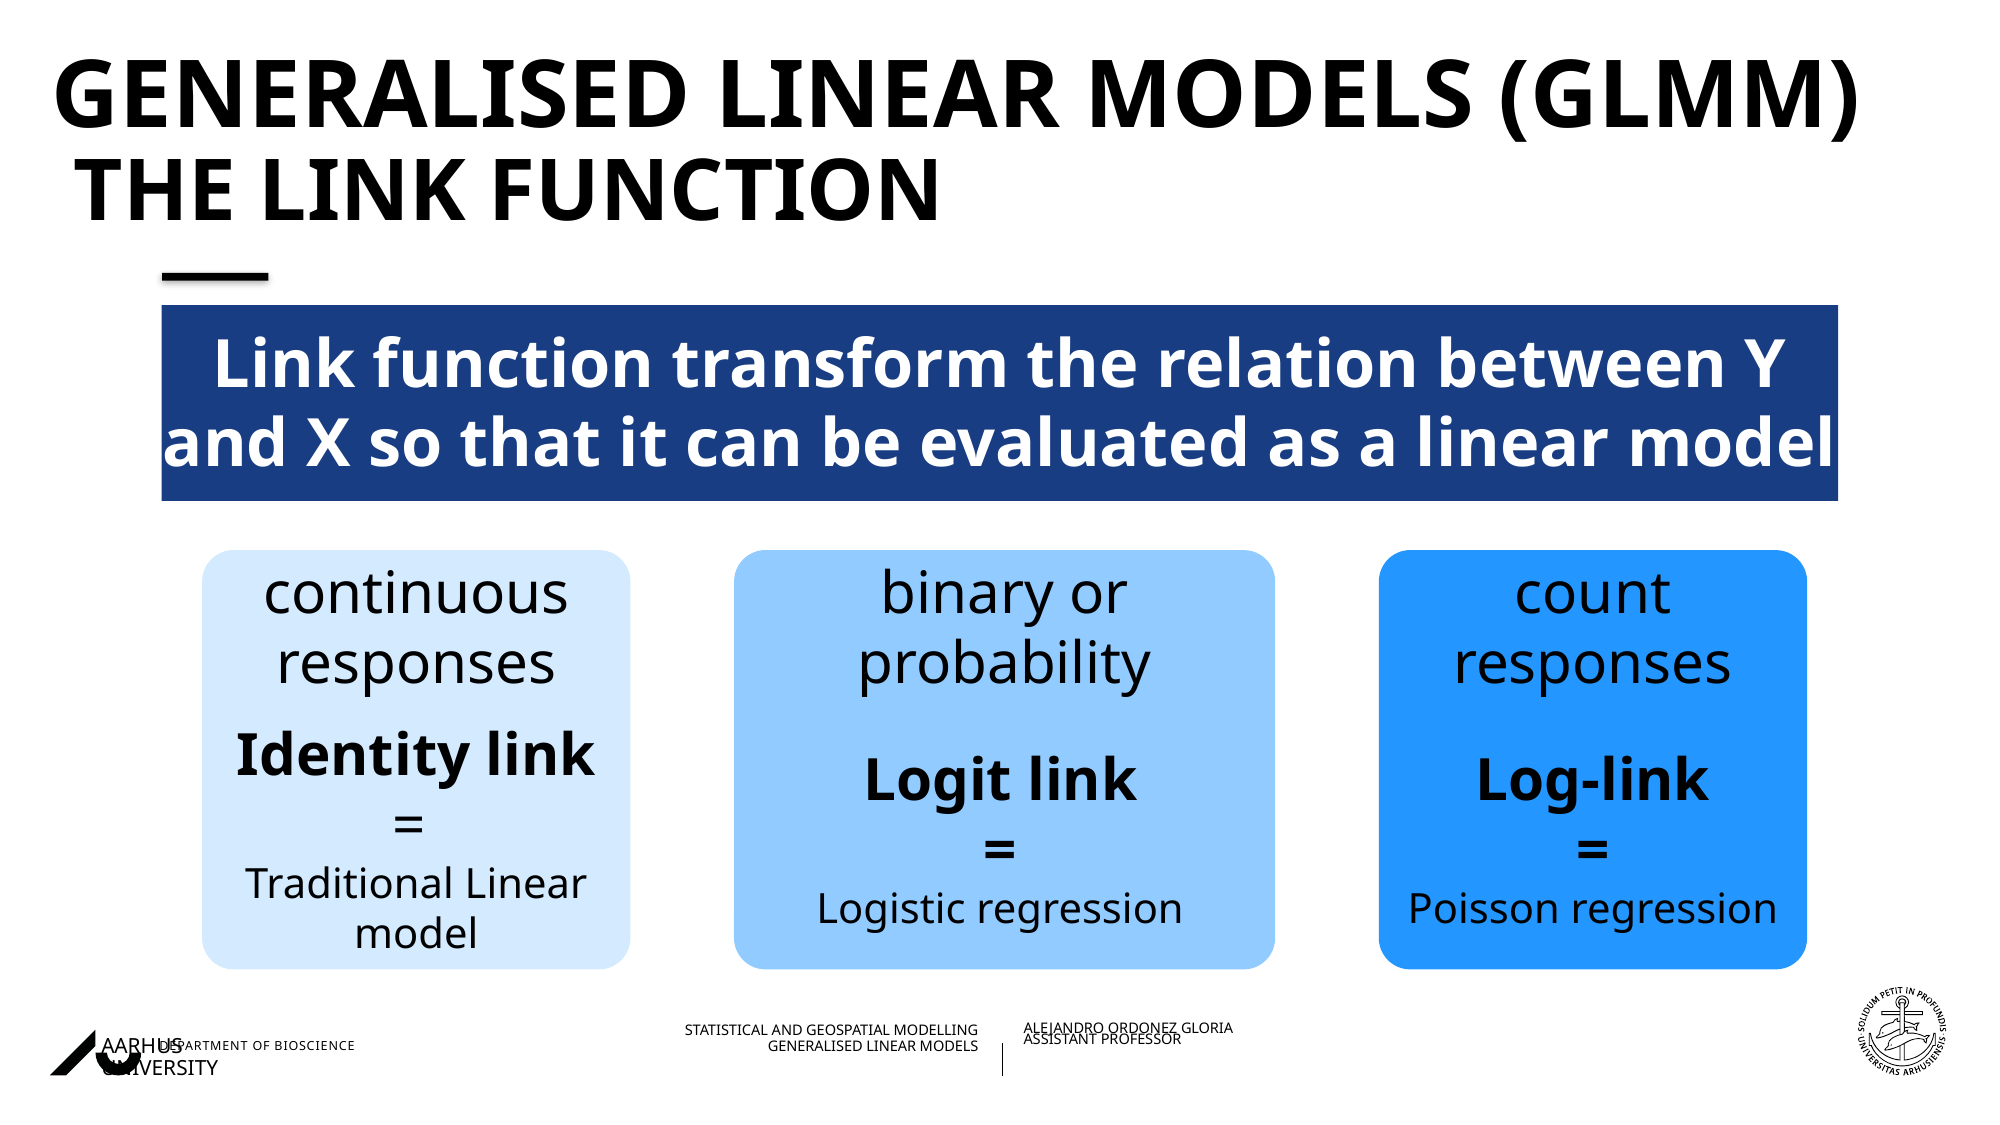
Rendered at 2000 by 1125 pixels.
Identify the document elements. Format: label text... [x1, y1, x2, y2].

text_box count responses [1378, 547, 1808, 703]
title Generalised Linear Models (GLMM) The link function [51, 24, 1948, 240]
text_box [733, 703, 1276, 970]
text_box [202, 703, 631, 970]
list Link function transform the relation between Y and X so that it can be evaluated as a linear model [161, 304, 1839, 502]
text_box binary or probability [734, 547, 1276, 703]
text_box continuous responses [202, 547, 631, 703]
text_box [1378, 703, 1808, 970]
